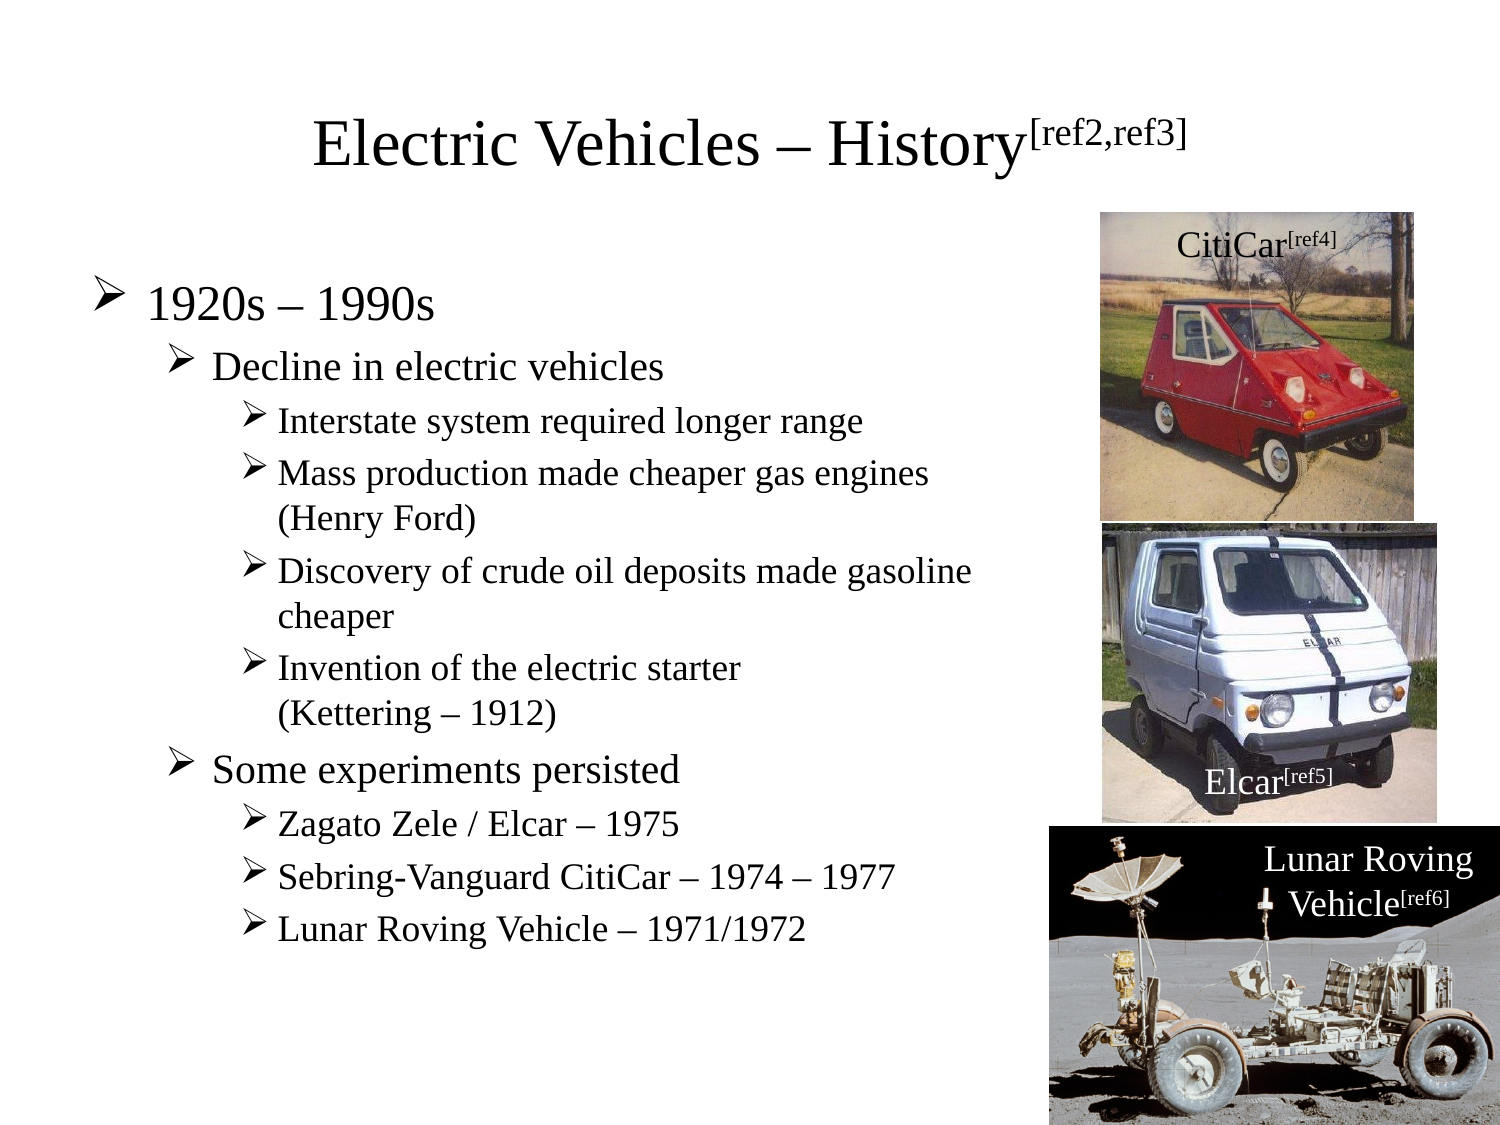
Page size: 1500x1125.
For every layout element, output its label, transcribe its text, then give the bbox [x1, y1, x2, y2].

title Electric Vehicles – History[ref2,ref3] [75, 45, 1425, 233]
list 1920s – 1990s Decline in electric vehicles Interstate system required longer range Mass production made cheaper gas engines (Henry Ford) Discovery of crude oil deposits made gasoline cheaper Invention of the electric starter (Kettering – 1912) Some experiments persisted Zagato Zele / Elcar – 1975 Sebring-Vanguard CitiCar – 1974 – 1977 Lunar Roving Vehicle – 1971/1972 [75, 262, 1000, 1005]
picture [1048, 212, 1500, 1125]
